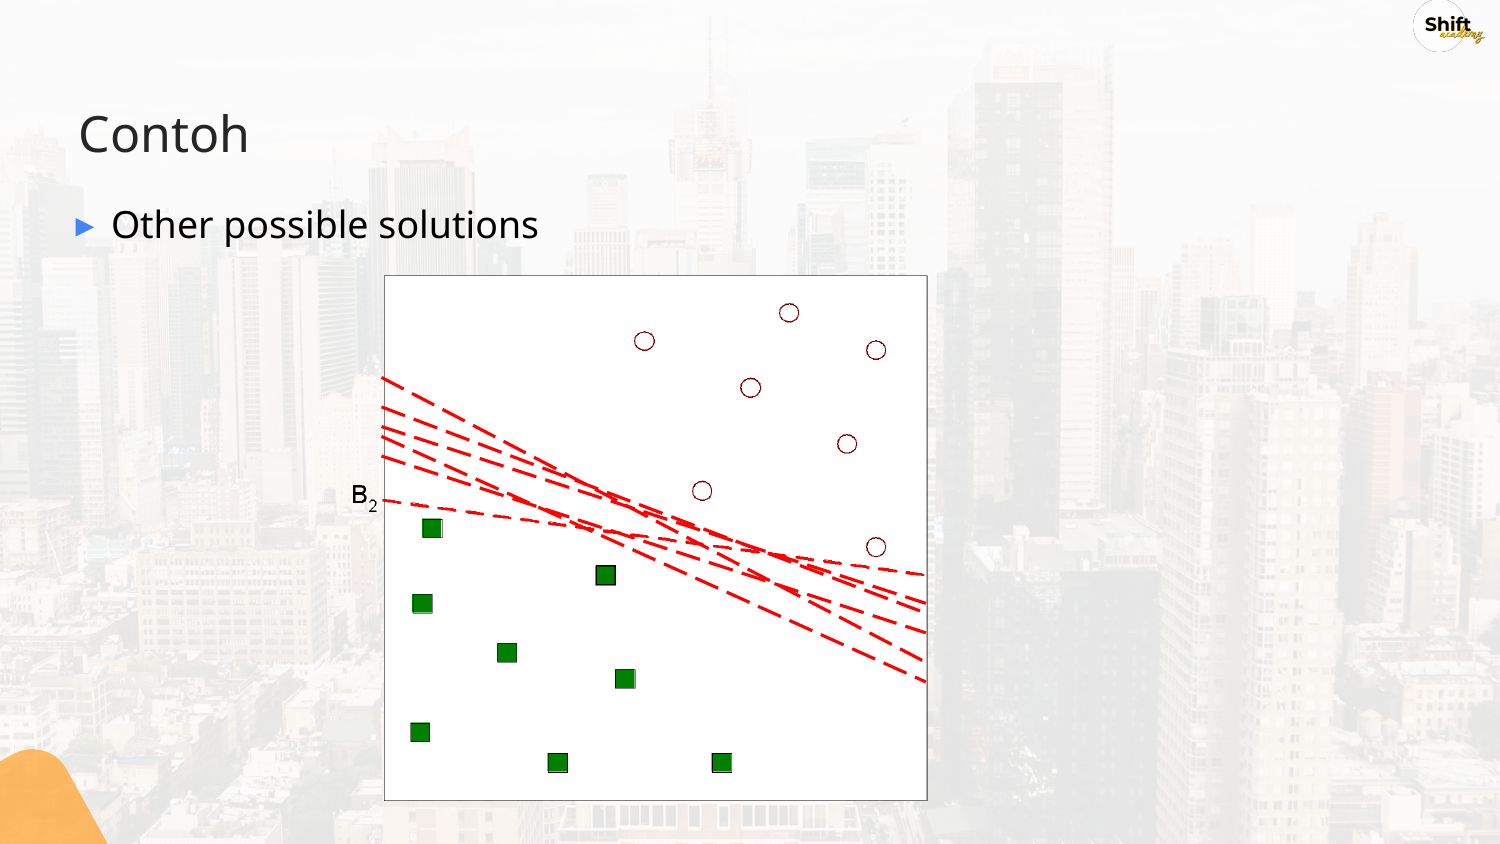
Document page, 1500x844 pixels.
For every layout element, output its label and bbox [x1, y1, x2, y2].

picture [0, 0, 1500, 844]
text_box [341, 245, 976, 840]
